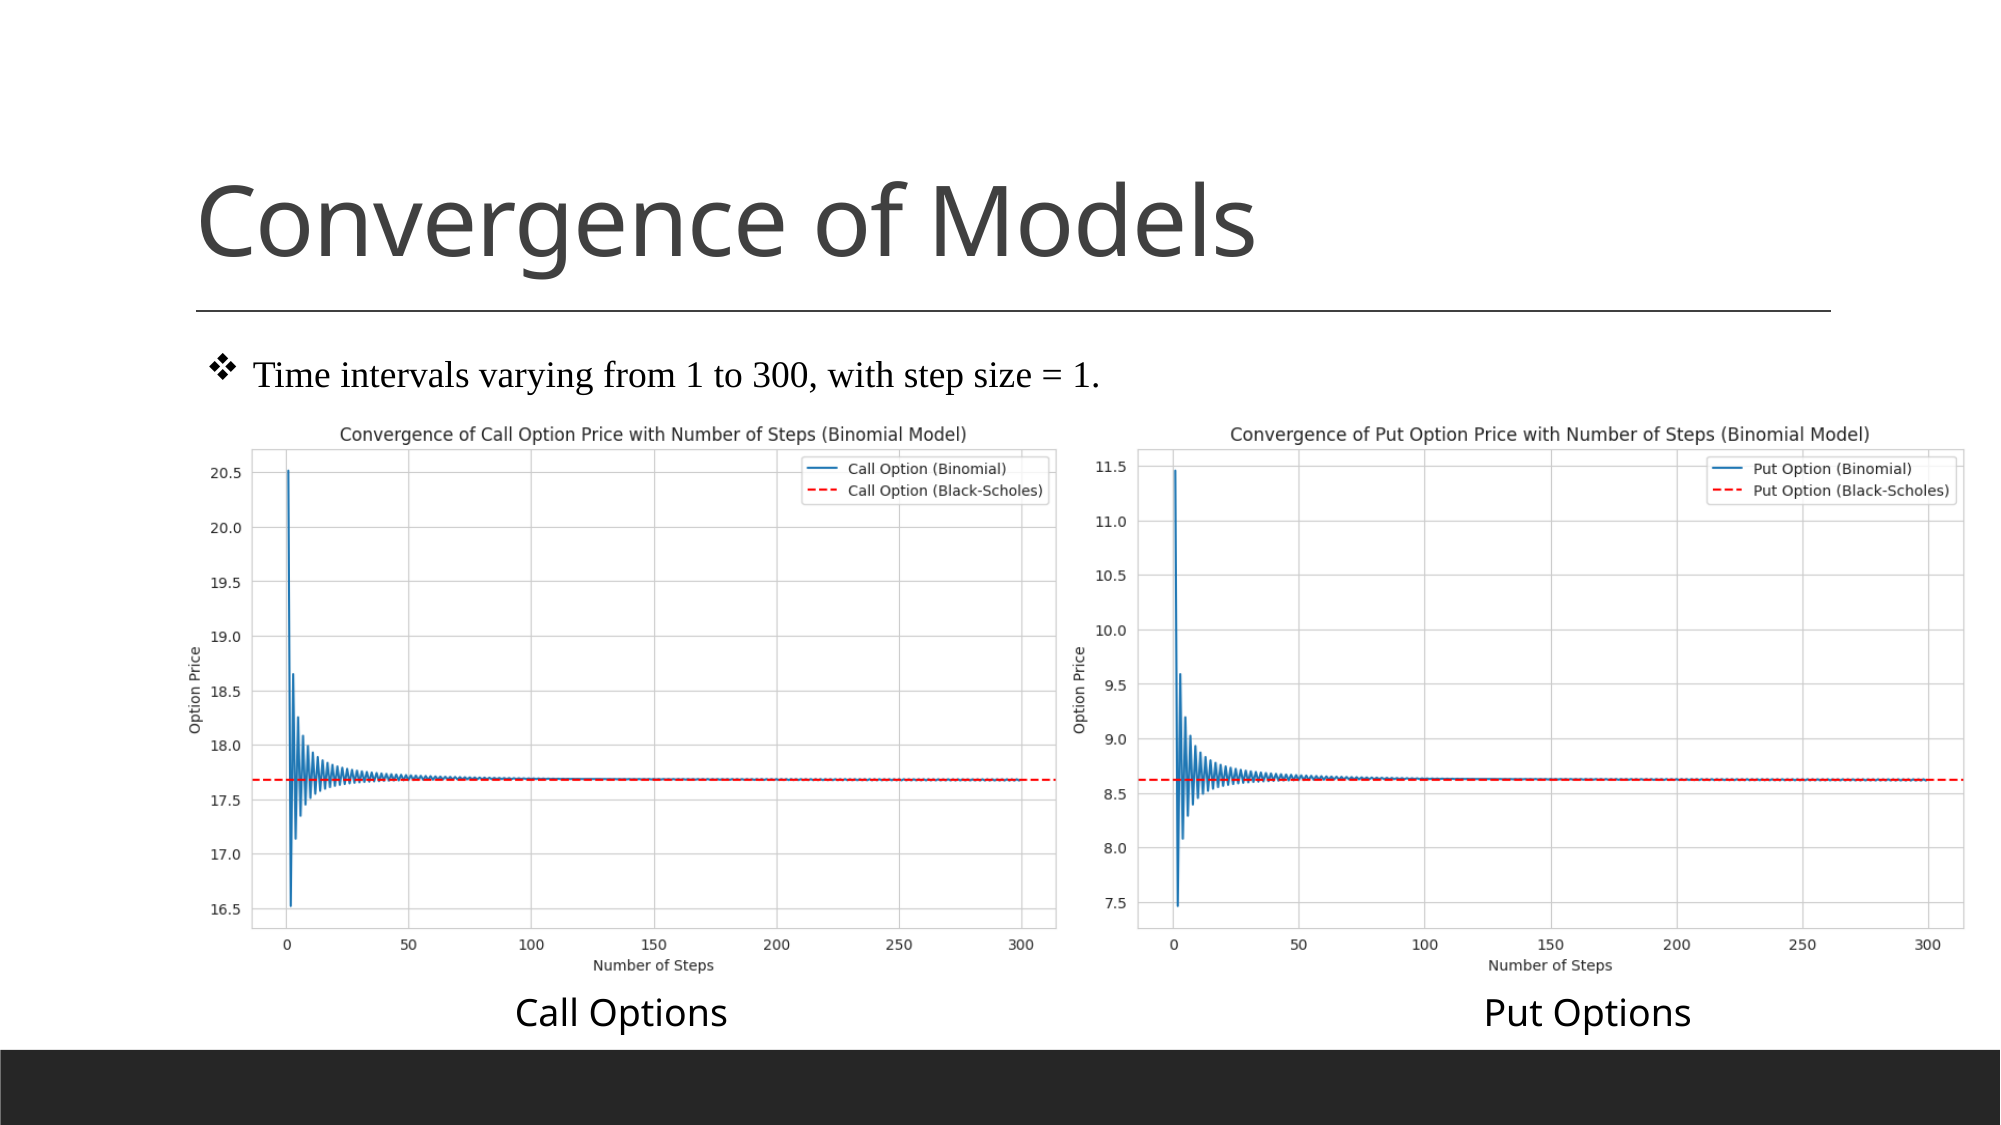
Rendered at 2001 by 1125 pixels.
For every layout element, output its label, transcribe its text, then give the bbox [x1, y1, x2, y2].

text_box Time intervals varying from 1 to 300, with step size = 1. [191, 342, 1617, 402]
text_box Put Options [1468, 993, 1800, 1041]
text_box Call Options [499, 993, 831, 1041]
picture [178, 415, 1974, 983]
title Convergence of Models [180, 47, 1830, 285]
